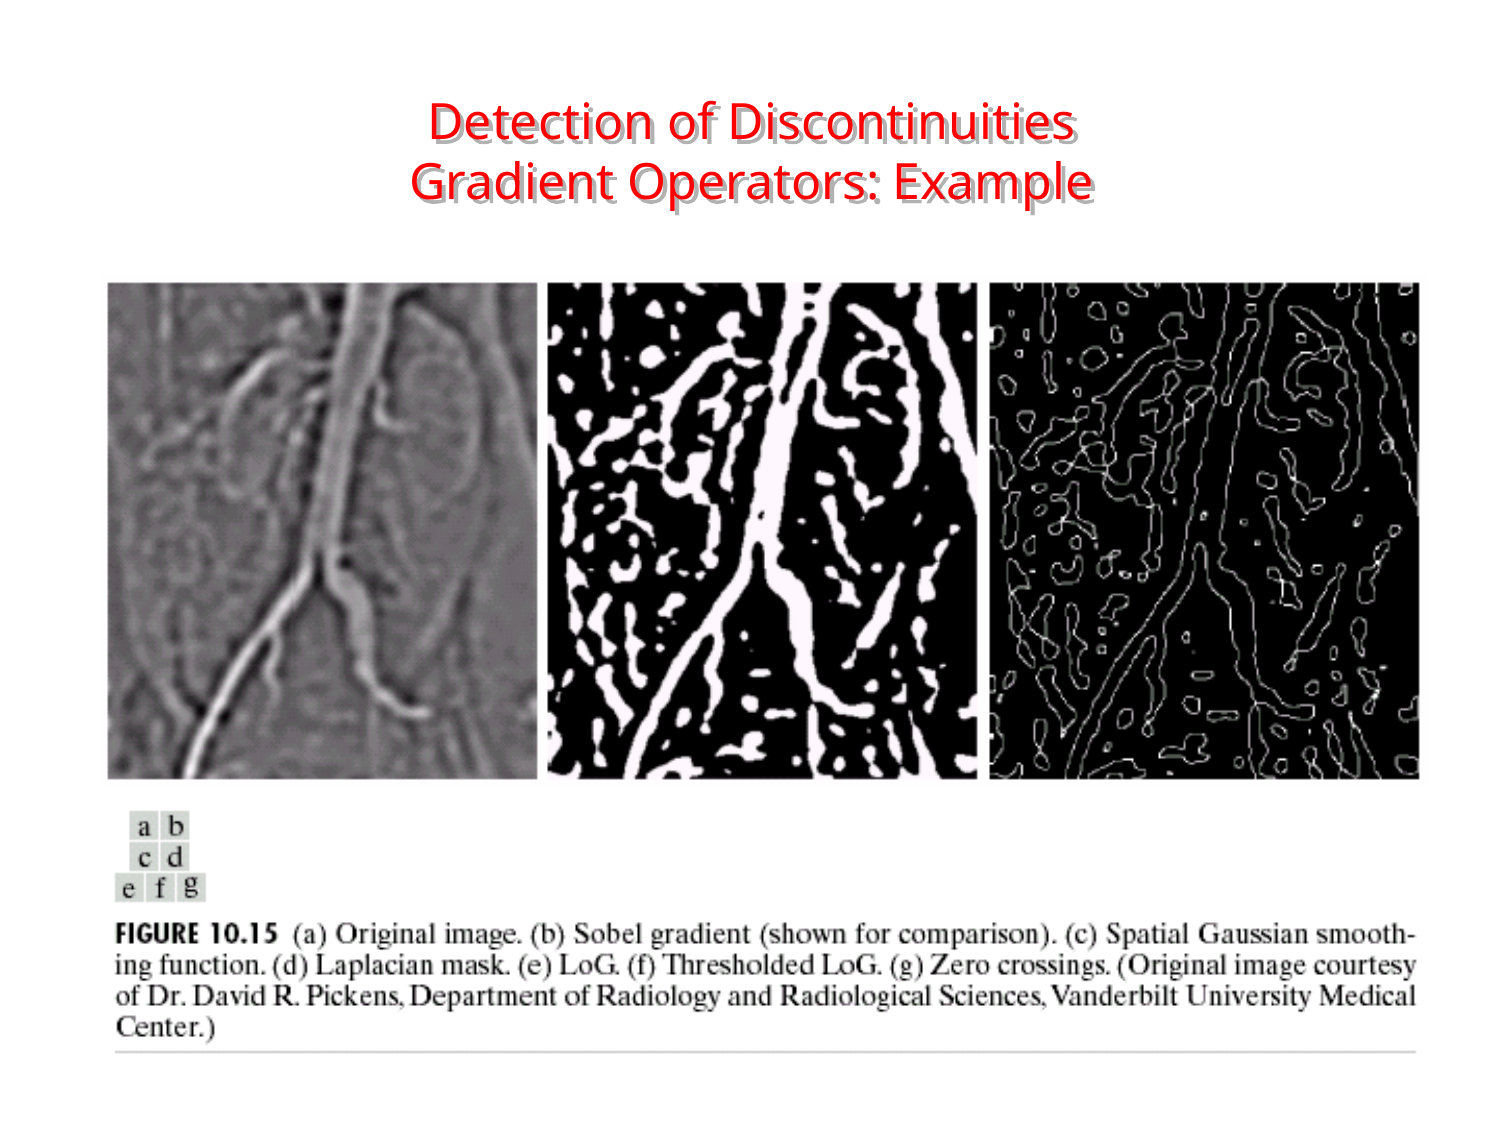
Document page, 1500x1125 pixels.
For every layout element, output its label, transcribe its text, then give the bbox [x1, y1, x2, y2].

picture [99, 797, 1429, 1067]
text_box Detection of Discontinuities Gradient Operators: Example [394, 81, 1109, 217]
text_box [102, 274, 1428, 786]
